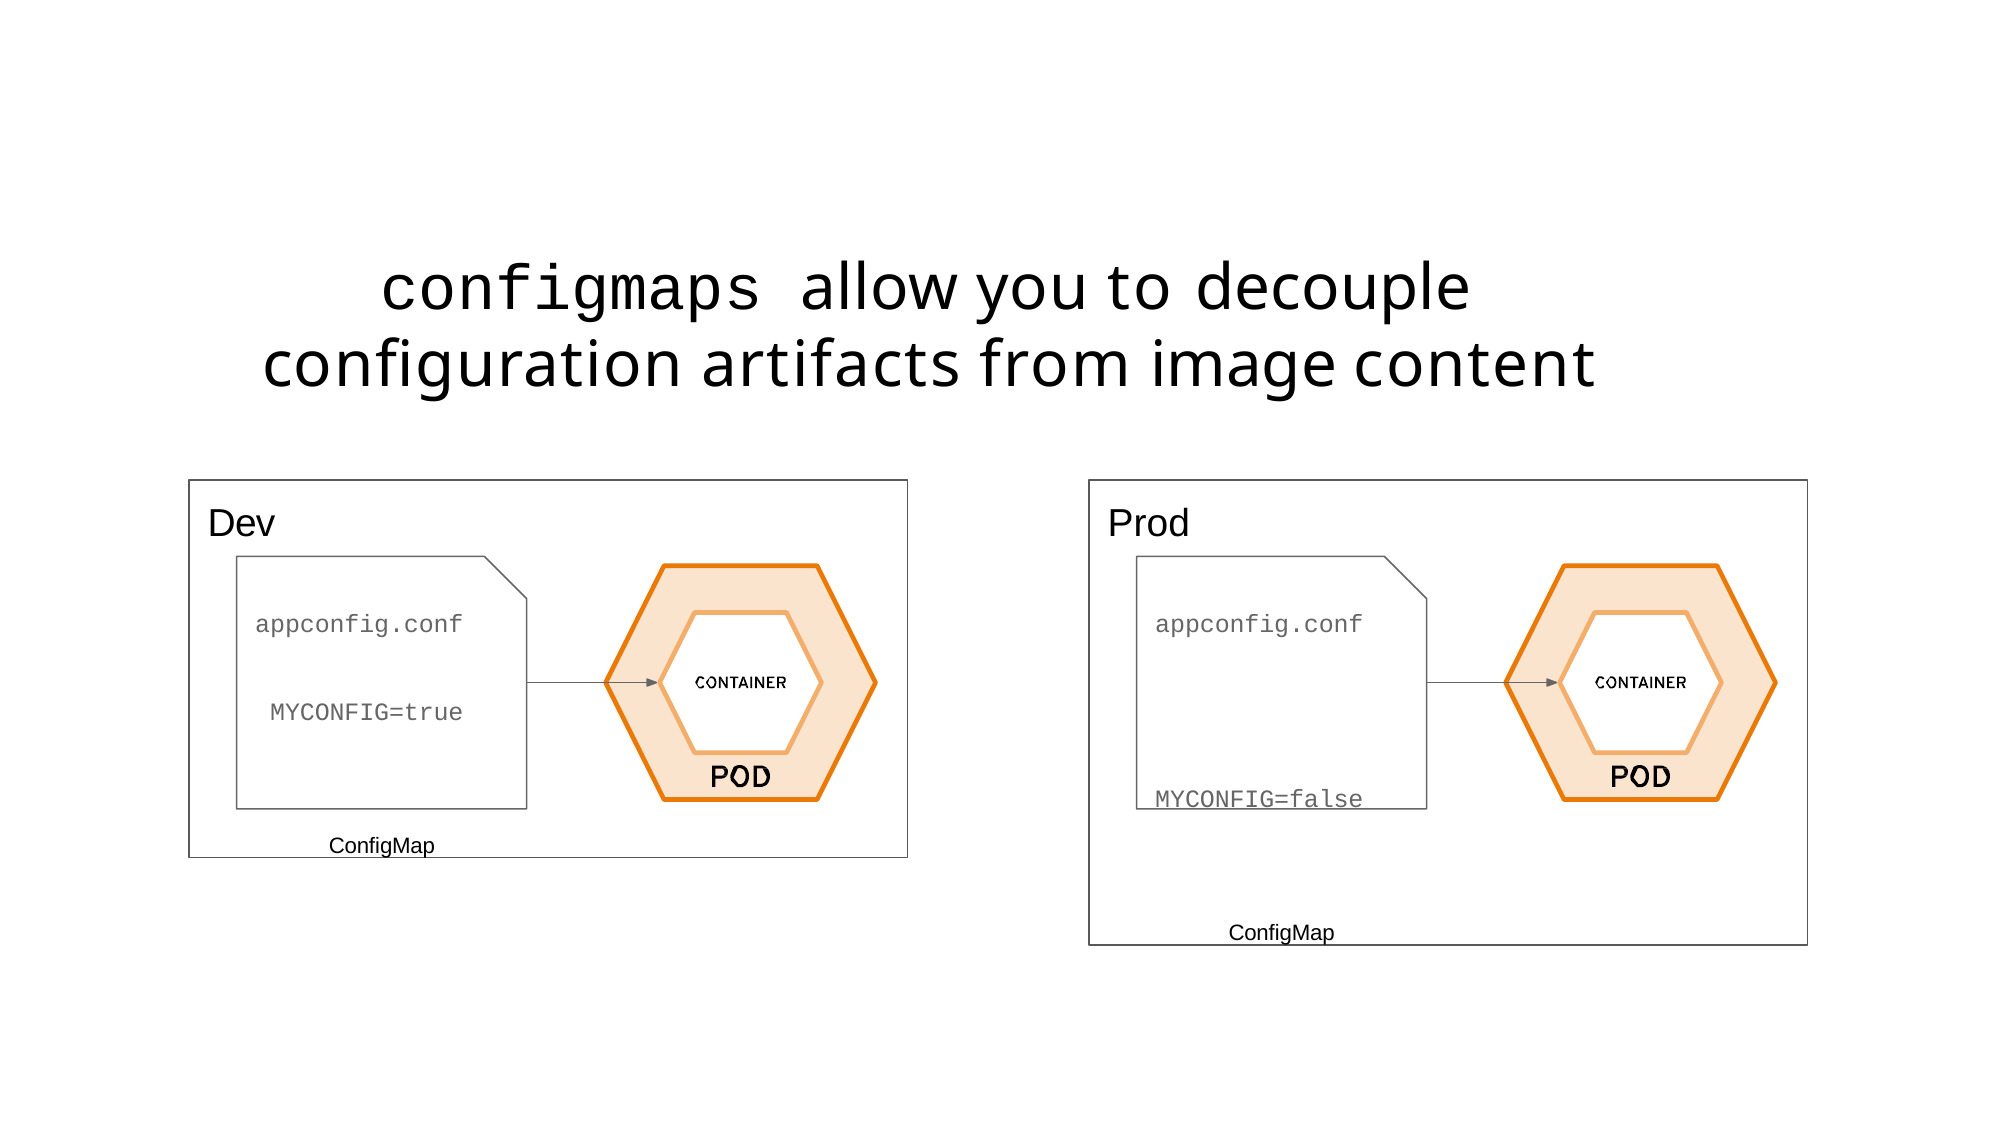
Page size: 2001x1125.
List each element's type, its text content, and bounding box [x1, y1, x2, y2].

text_box Dev appconfig.conf MYCONFIG=true ConﬁgMap [189, 479, 908, 858]
text_box Prod appconfig.conf MYCONFIG=false ConﬁgMap [1089, 479, 1808, 946]
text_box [1426, 562, 1779, 803]
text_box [526, 562, 879, 803]
title configmaps allow you to decouple conﬁguration artifacts from image content [259, 225, 1741, 417]
